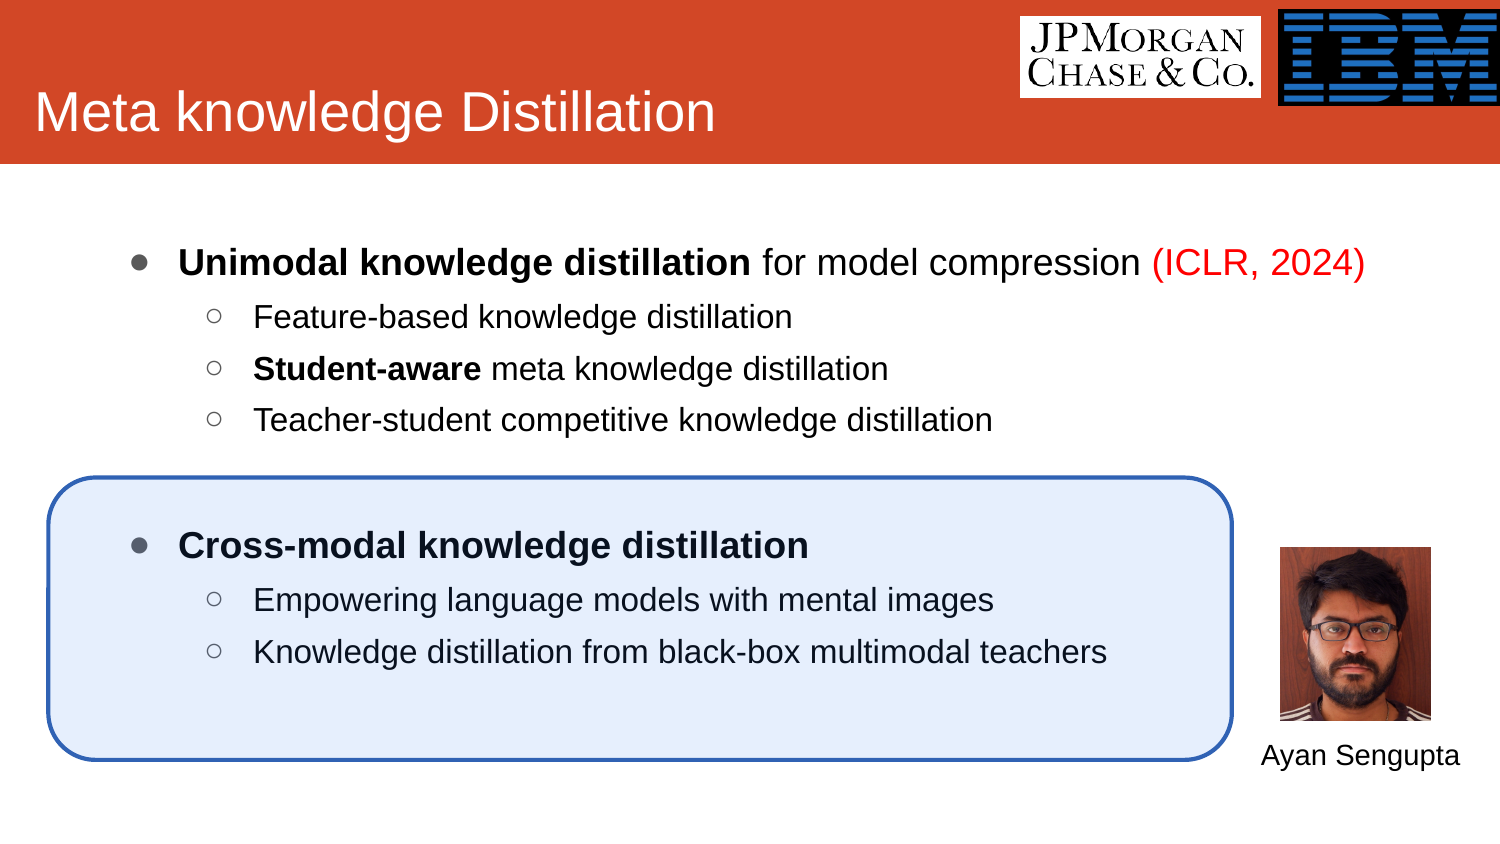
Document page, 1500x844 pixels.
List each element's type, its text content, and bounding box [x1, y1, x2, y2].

picture [1278, 9, 1500, 106]
title Meta knowledge Distillation [23, 0, 1500, 149]
list Unimodal knowledge distillation for model compression (ICLR, 2024) Feature-based knowledge distillation Student-aware meta knowledge distillation Teacher-student competitive knowledge distillation Cross-modal knowledge distillation Empowering language models with mental images Knowledge distillation from black-box multimodal teachers [103, 224, 1397, 760]
picture [1279, 547, 1431, 722]
text_box [46, 475, 1234, 762]
text_box Ayan Sengupta [1246, 728, 1485, 779]
picture [1020, 16, 1261, 98]
